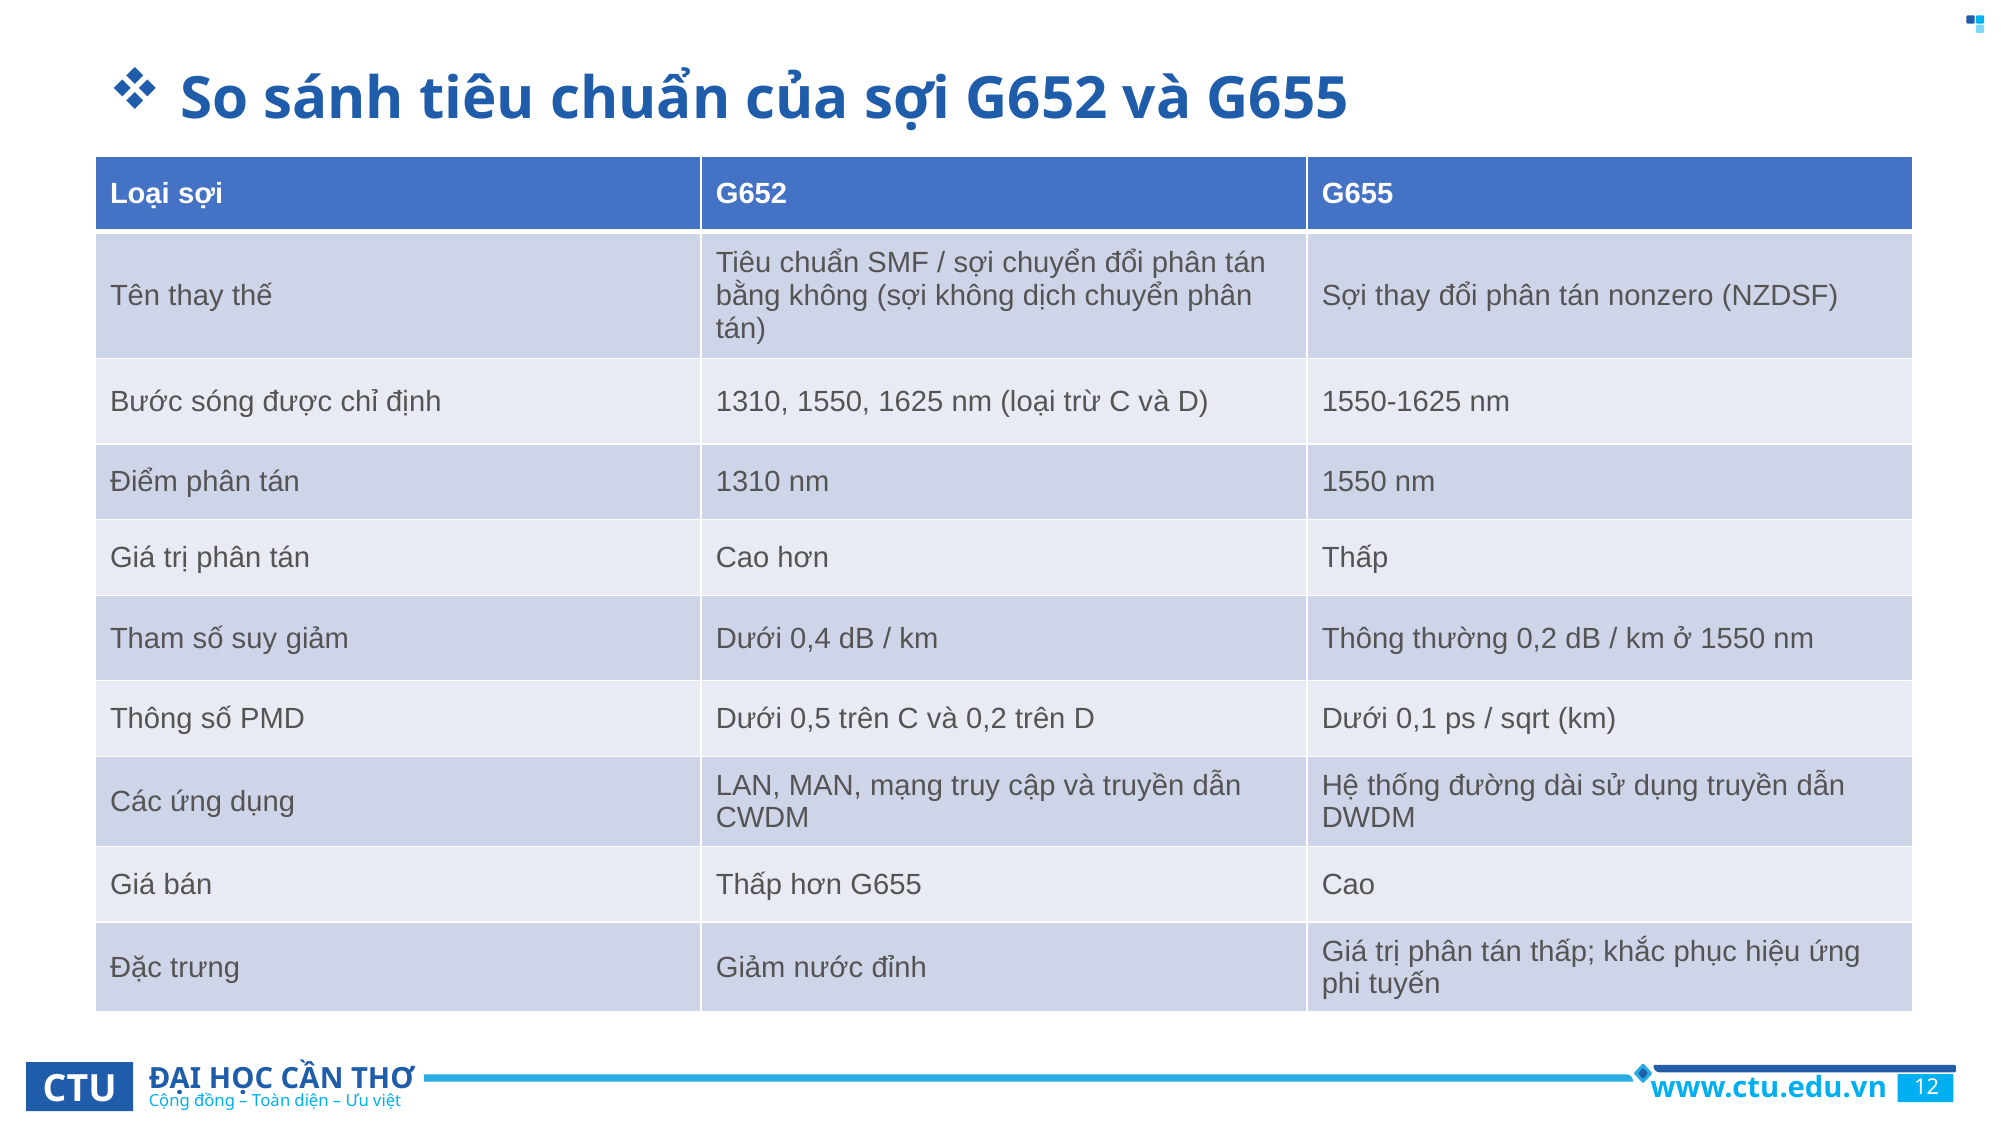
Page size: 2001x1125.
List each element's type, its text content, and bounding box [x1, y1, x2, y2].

table_cell Dưới 0,5 trên C và 0,2 trên D [702, 681, 1306, 756]
table_cell Hệ thống đường dài sử dụng truyền dẫn DWDM [1308, 757, 1912, 846]
table_cell Điểm phân tán [96, 445, 700, 519]
table_cell Sợi thay đổi phân tán nonzero (NZDSF) [1308, 234, 1912, 358]
table_cell 1310, 1550, 1625 nm (loại trừ C và D) [702, 359, 1306, 443]
table_cell Thấp [1308, 520, 1912, 595]
table_cell Thông số PMD [96, 681, 700, 756]
table_cell Thấp hơn G655 [702, 847, 1306, 921]
table_cell Dưới 0,4 dB / km [702, 596, 1306, 680]
table_cell Thông thường 0,2 dB / km ở 1550 nm [1308, 596, 1912, 680]
text_box So sánh tiêu chuẩn của sợi G652 và G655 [93, 53, 1480, 138]
table_cell Giảm nước đỉnh [702, 923, 1306, 1011]
table_cell Giá trị phân tán [96, 520, 700, 595]
table_cell Giá bán [96, 847, 700, 921]
table_cell Dưới 0,1 ps / sqrt (km) [1308, 681, 1912, 756]
table_cell Cao hơn [702, 520, 1306, 595]
table_cell 1550-1625 nm [1308, 359, 1912, 443]
table_cell Giá trị phân tán thấp; khắc phục hiệu ứng phi tuyến [1308, 923, 1912, 1011]
table_cell Tên thay thế [96, 234, 700, 358]
table_header G655 [1308, 157, 1912, 229]
table_cell 1550 nm [1308, 445, 1912, 519]
table_header G652 [702, 157, 1306, 229]
table_cell Tiêu chuẩn SMF / sợi chuyển đổi phân tán bằng không (sợi không dịch chuyển phân tán) [702, 234, 1306, 358]
table_cell Tham số suy giảm [96, 596, 700, 680]
table_cell Các ứng dụng [96, 757, 700, 846]
table_header Loại sợi [96, 157, 700, 229]
table_cell Bước sóng được chỉ định [96, 359, 700, 443]
table_cell Cao [1308, 847, 1912, 921]
table_cell Đặc trưng [96, 923, 700, 1011]
table_cell 1310 nm [702, 445, 1306, 519]
table_cell LAN, MAN, mạng truy cập và truyền dẫn CWDM [702, 757, 1306, 846]
